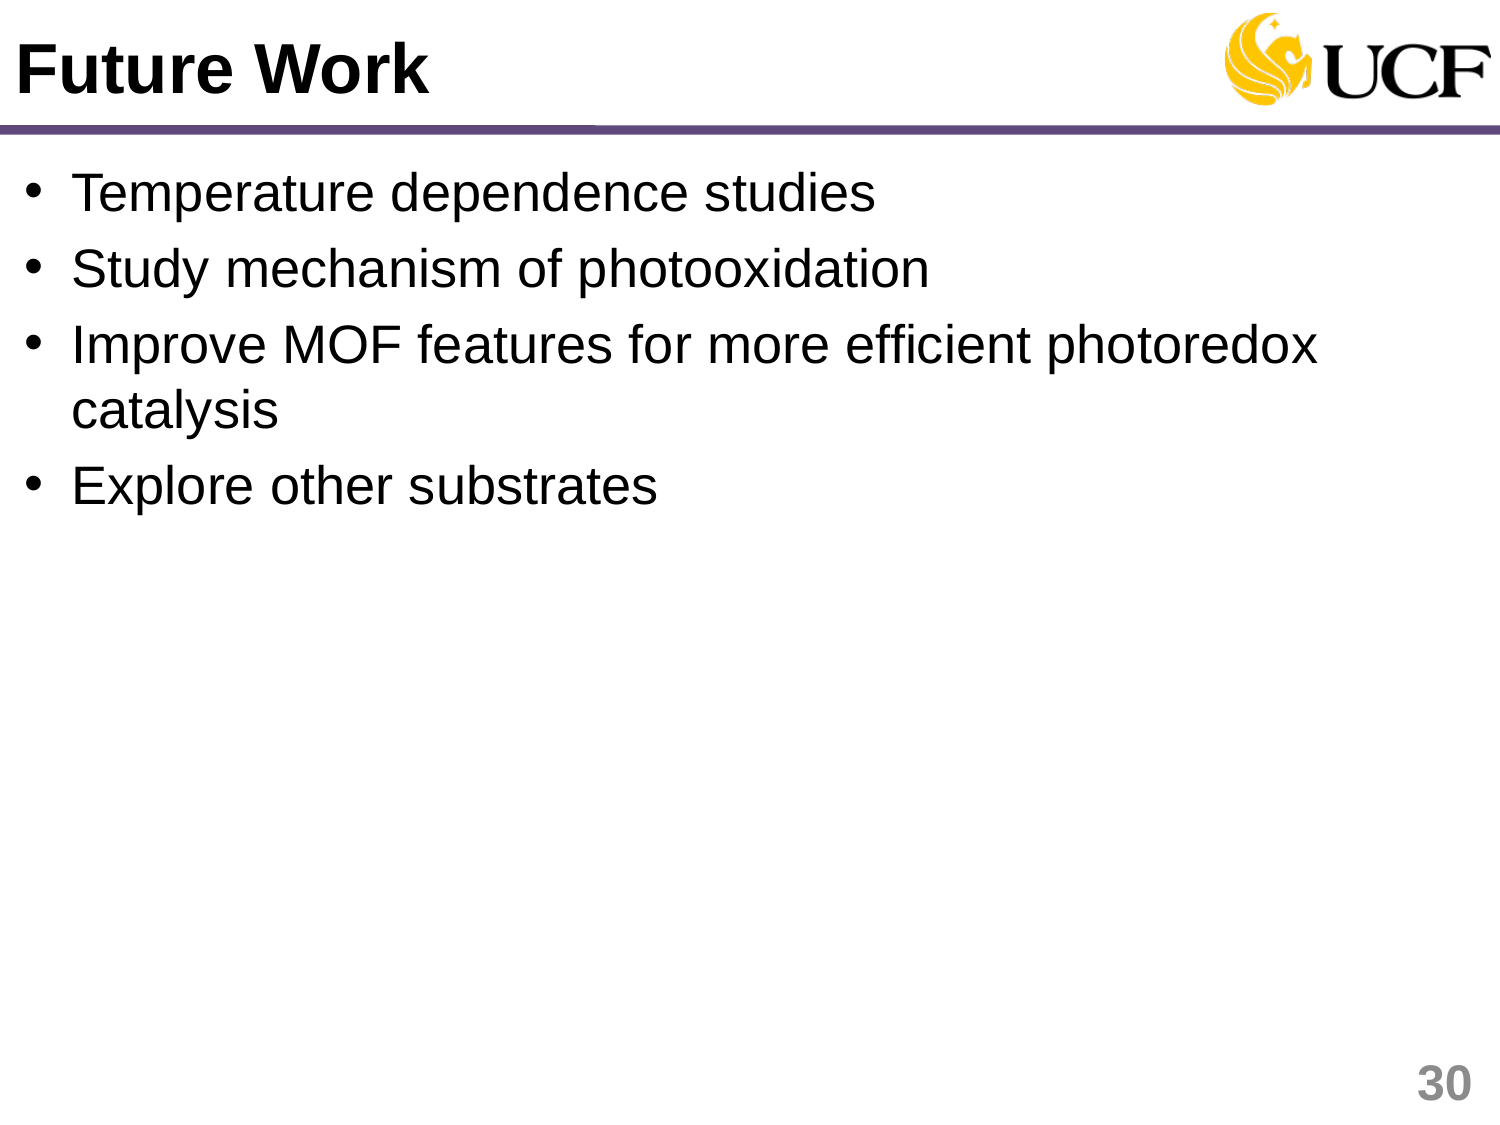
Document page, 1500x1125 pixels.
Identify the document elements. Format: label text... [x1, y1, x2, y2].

slide_number 30 [1137, 1050, 1488, 1110]
picture [1224, 12, 1492, 106]
list Temperature dependence studies Study mechanism of photooxidation Improve MOF features for more efficient photoredox catalysis Explore other substrates [0, 149, 1350, 893]
title Future Work [0, 0, 1225, 129]
